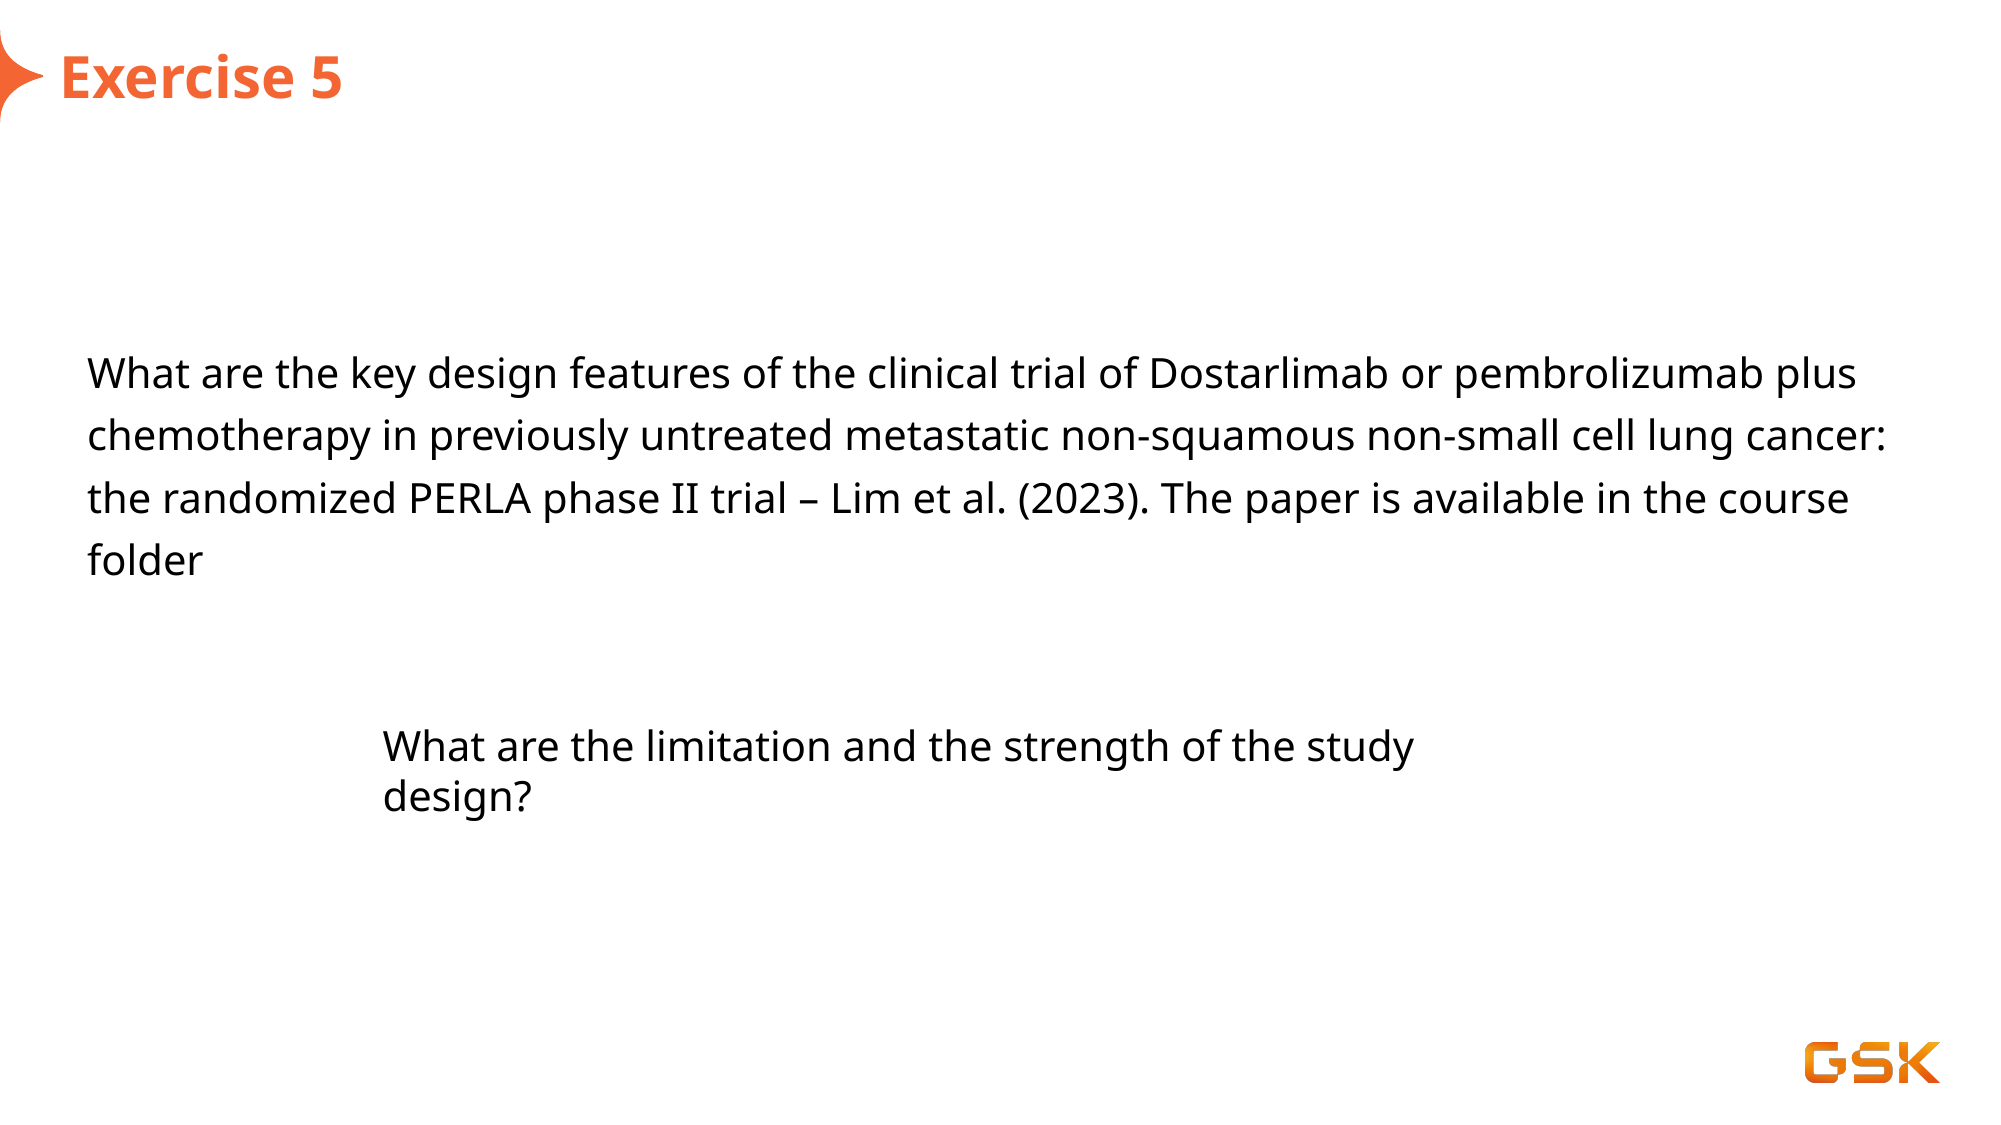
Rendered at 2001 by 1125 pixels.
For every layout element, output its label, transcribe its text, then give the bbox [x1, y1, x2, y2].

picture [1805, 1042, 1940, 1083]
title Exercise 5 [59, 39, 1940, 111]
text_box What are the limitation and the strength of the study design? [376, 713, 1566, 857]
text_box What are the key design features of the clinical trial of Dostarlimab or pembrolizumab plus chemotherapy in previously untreated metastatic non-squamous non-small cell lung cancer: the randomized PERLA phase II trial – Lim et al. (2023). The paper is available in the course folder [81, 328, 1894, 552]
